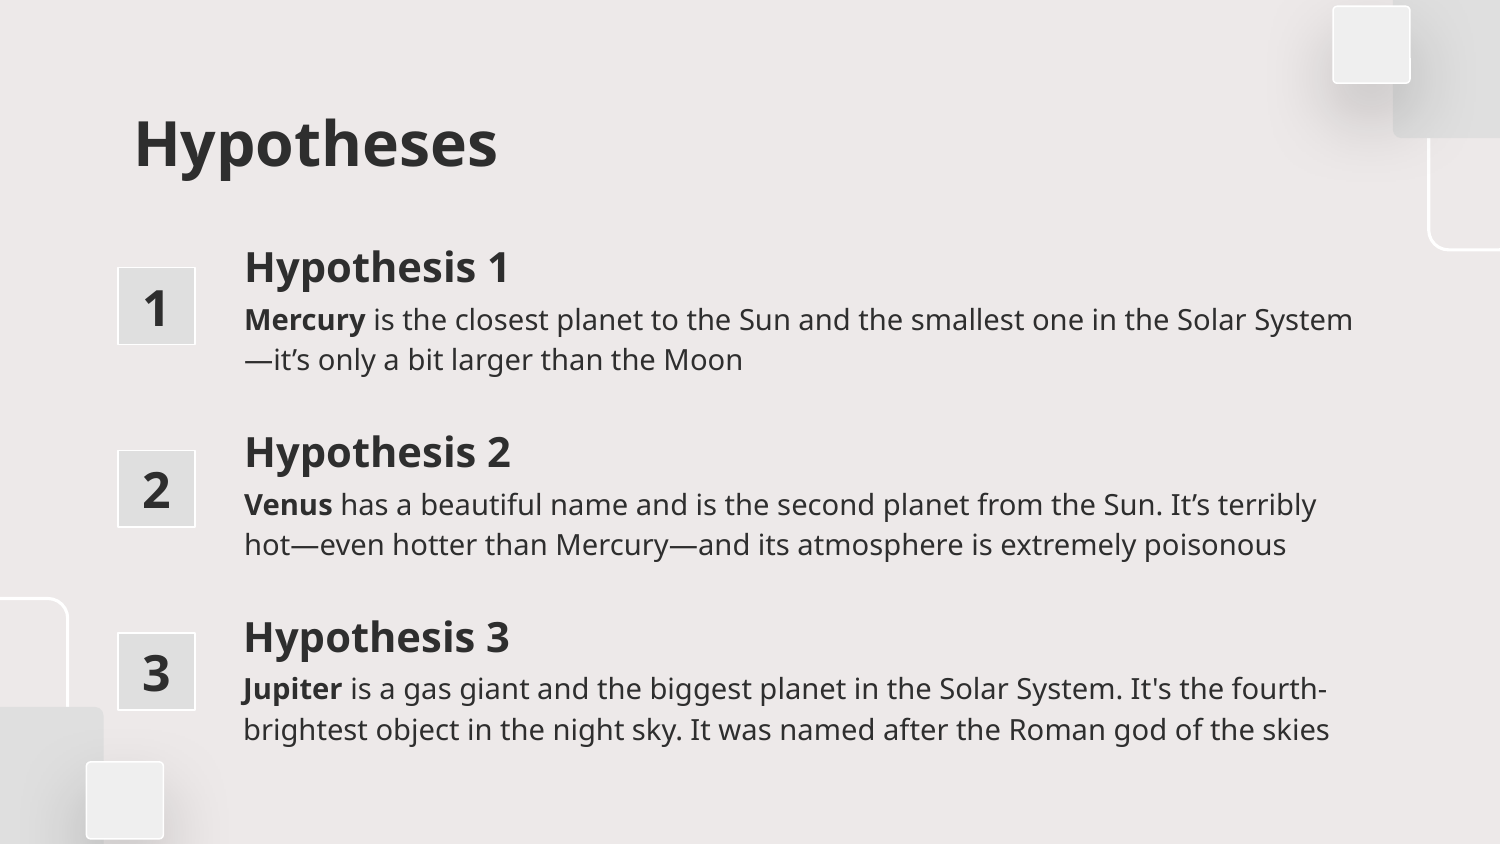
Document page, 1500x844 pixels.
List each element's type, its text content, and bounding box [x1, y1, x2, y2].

subtitle Venus has a beautiful name and is the second planet from the Sun. It’s terribly hot—even hotter than Mercury—and its atmosphere is extremely poisonous [229, 465, 1382, 570]
text_box 3 [118, 633, 196, 710]
subtitle Jupiter is a gas giant and the biggest planet in the Solar System. It's the fourth-brightest object in the night sky. It was named after the Roman god of the skies [228, 650, 1381, 755]
text_box 1 [118, 267, 196, 345]
title Hypotheses [118, 88, 1382, 193]
title Hypothesis 2 [229, 413, 1382, 465]
subtitle Mercury is the closest planet to the Sun and the smallest one in the Solar System—it’s only a bit larger than the Moon [229, 280, 1382, 385]
title Hypothesis 1 [229, 228, 1382, 280]
title Hypothesis 3 [228, 598, 1381, 650]
text_box 2 [118, 450, 196, 528]
